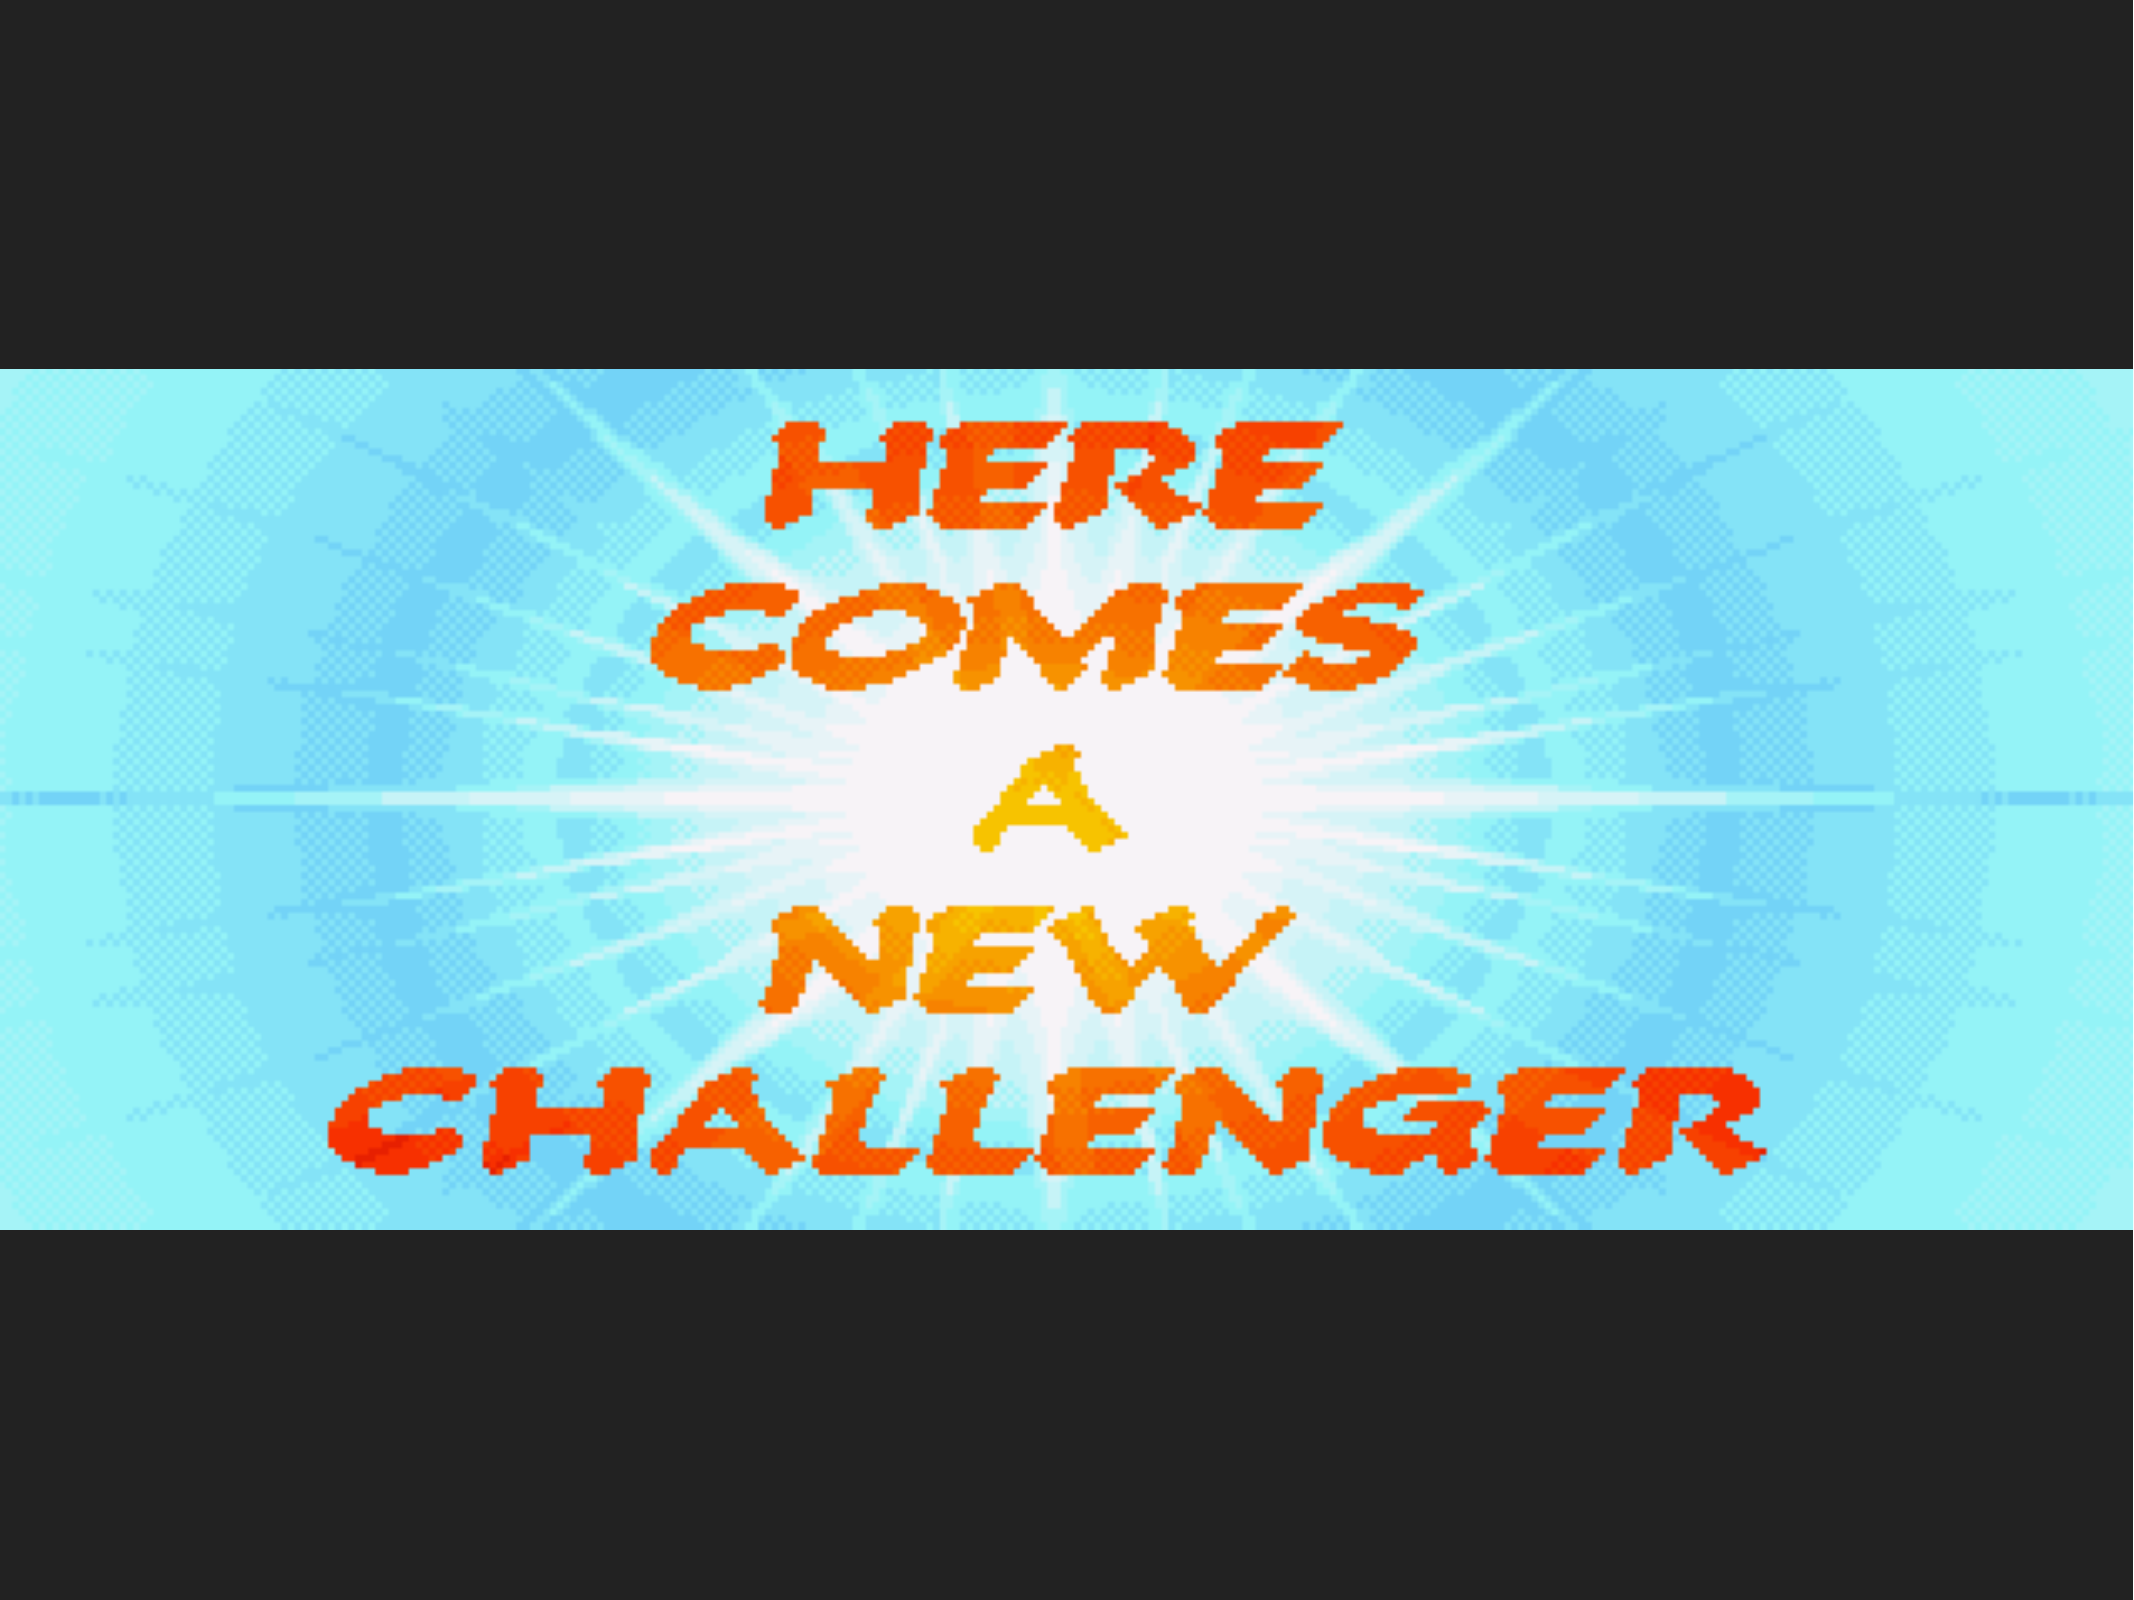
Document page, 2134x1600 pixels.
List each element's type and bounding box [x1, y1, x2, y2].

picture [0, 369, 2134, 1231]
